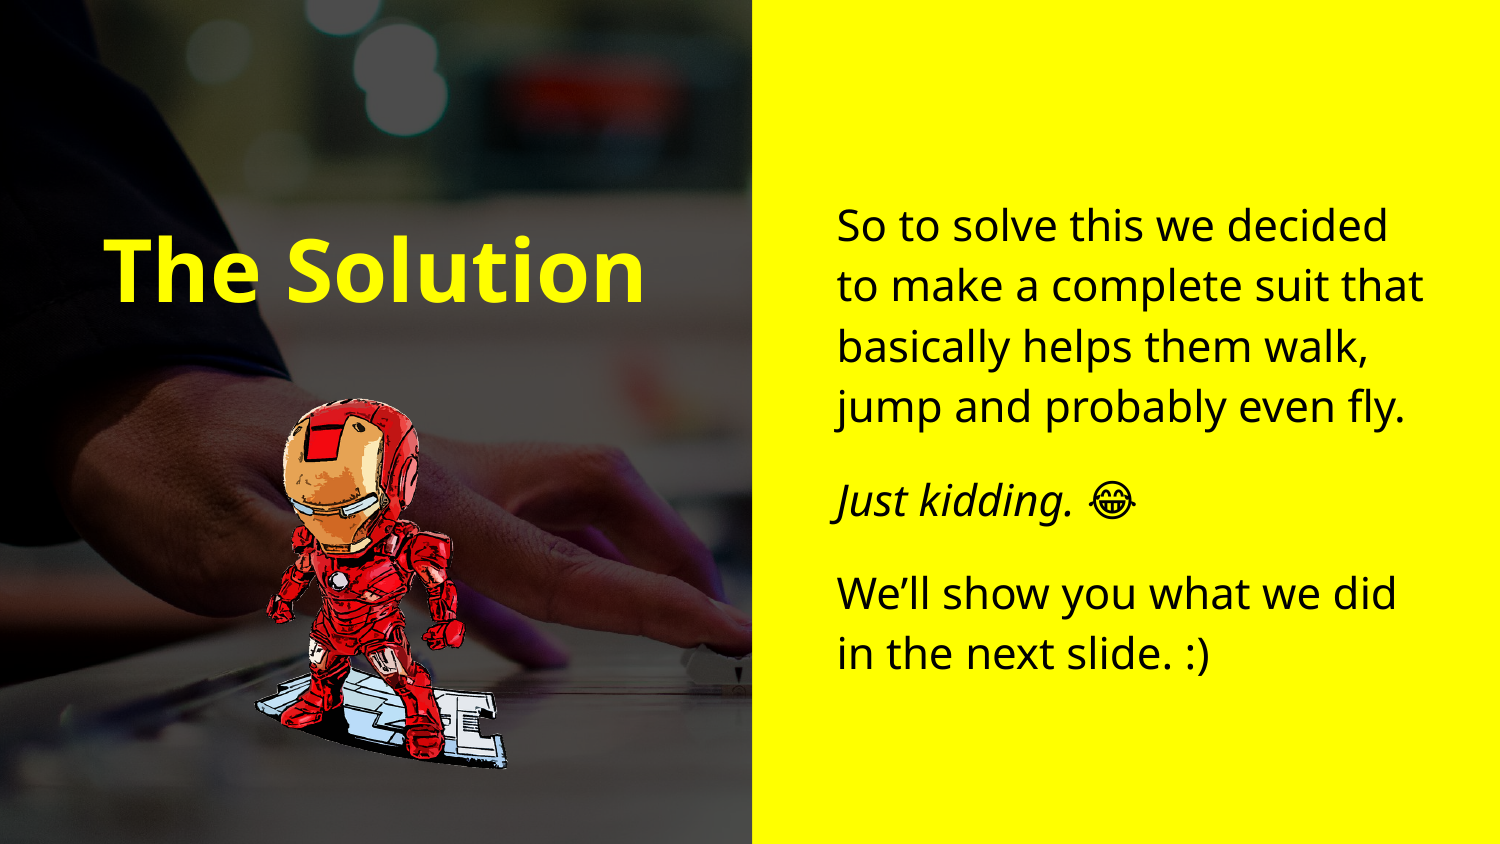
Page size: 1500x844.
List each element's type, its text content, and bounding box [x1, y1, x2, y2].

picture [0, 0, 753, 844]
list So to solve this we decided to make a complete suit that basically helps them walk, jump and probably even fly. Just kidding. 😂 We’ll show you what we did in the next slide. :) [821, 156, 1451, 712]
